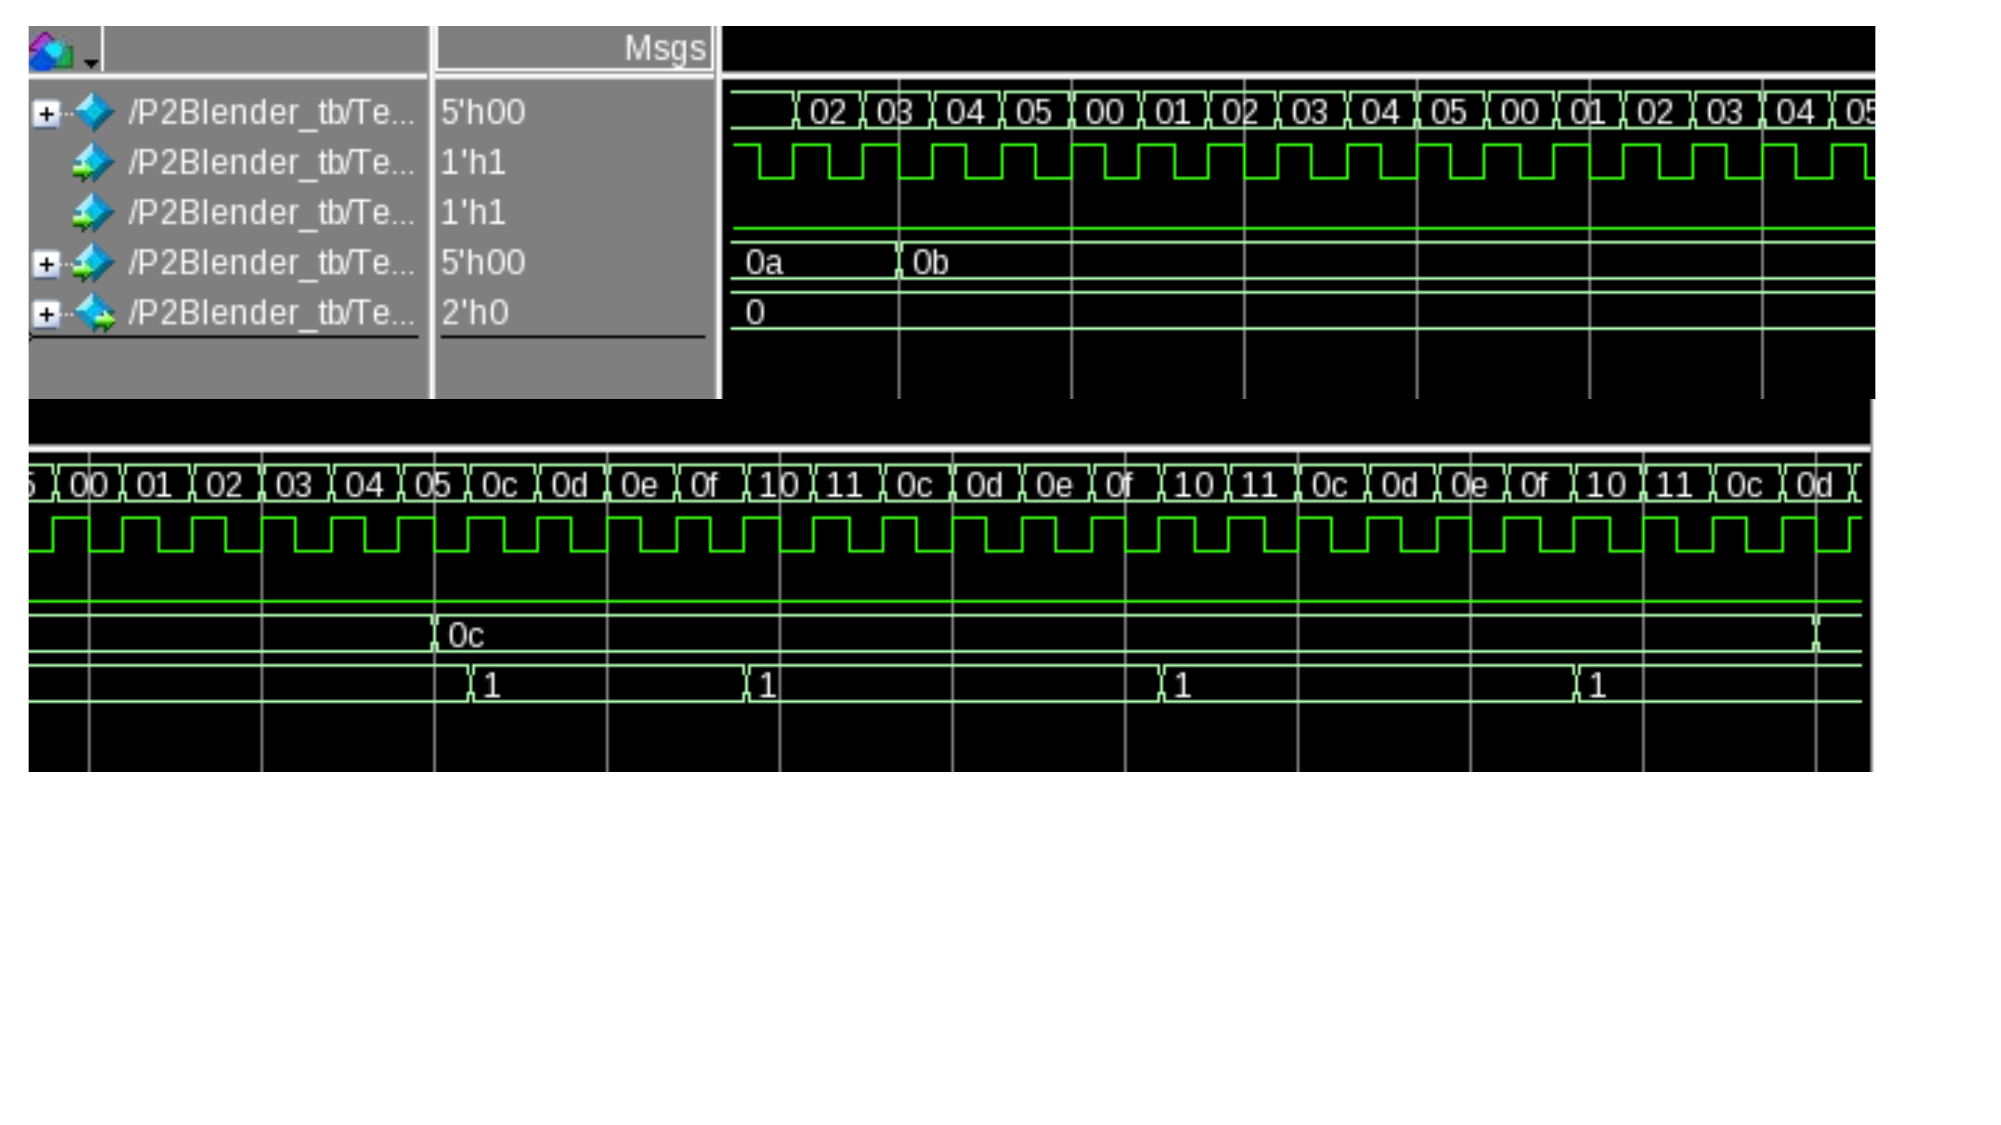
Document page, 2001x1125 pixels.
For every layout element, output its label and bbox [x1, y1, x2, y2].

picture [28, 26, 1876, 772]
